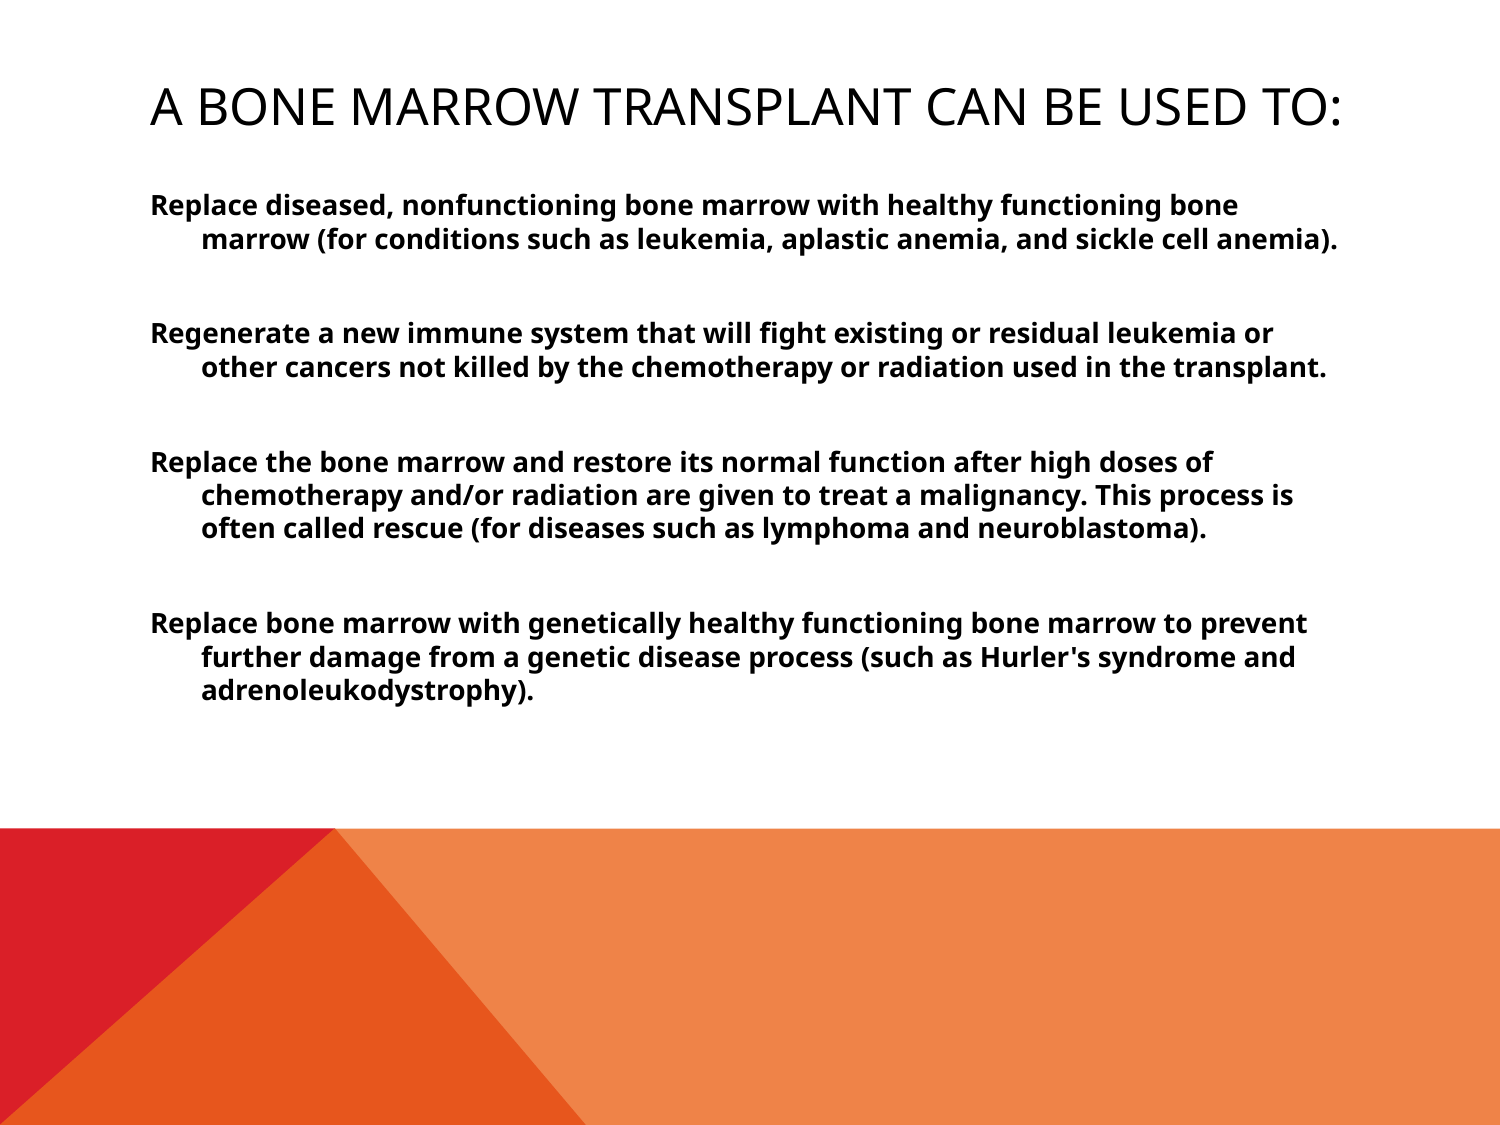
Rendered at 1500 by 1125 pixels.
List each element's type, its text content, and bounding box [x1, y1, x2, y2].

list Replace diseased, nonfunctioning bone marrow with healthy functioning bone marrow (for conditions such as leukemia, aplastic anemia, and sickle cell anemia). Regenerate a new immune system that will fight existing or residual leukemia or other cancers not killed by the chemotherapy or radiation used in the transplant. Replace the bone marrow and restore its normal function after high doses of chemotherapy and/or radiation are given to treat a malignancy. This process is often called rescue (for diseases such as lymphoma and neuroblastoma). Replace bone marrow with genetically healthy functioning bone marrow to prevent further damage from a genetic disease process (such as Hurler's syndrome and adrenoleukodystrophy). [135, 180, 1369, 768]
title A bone marrow transplant can be used to: [135, 60, 1369, 150]
